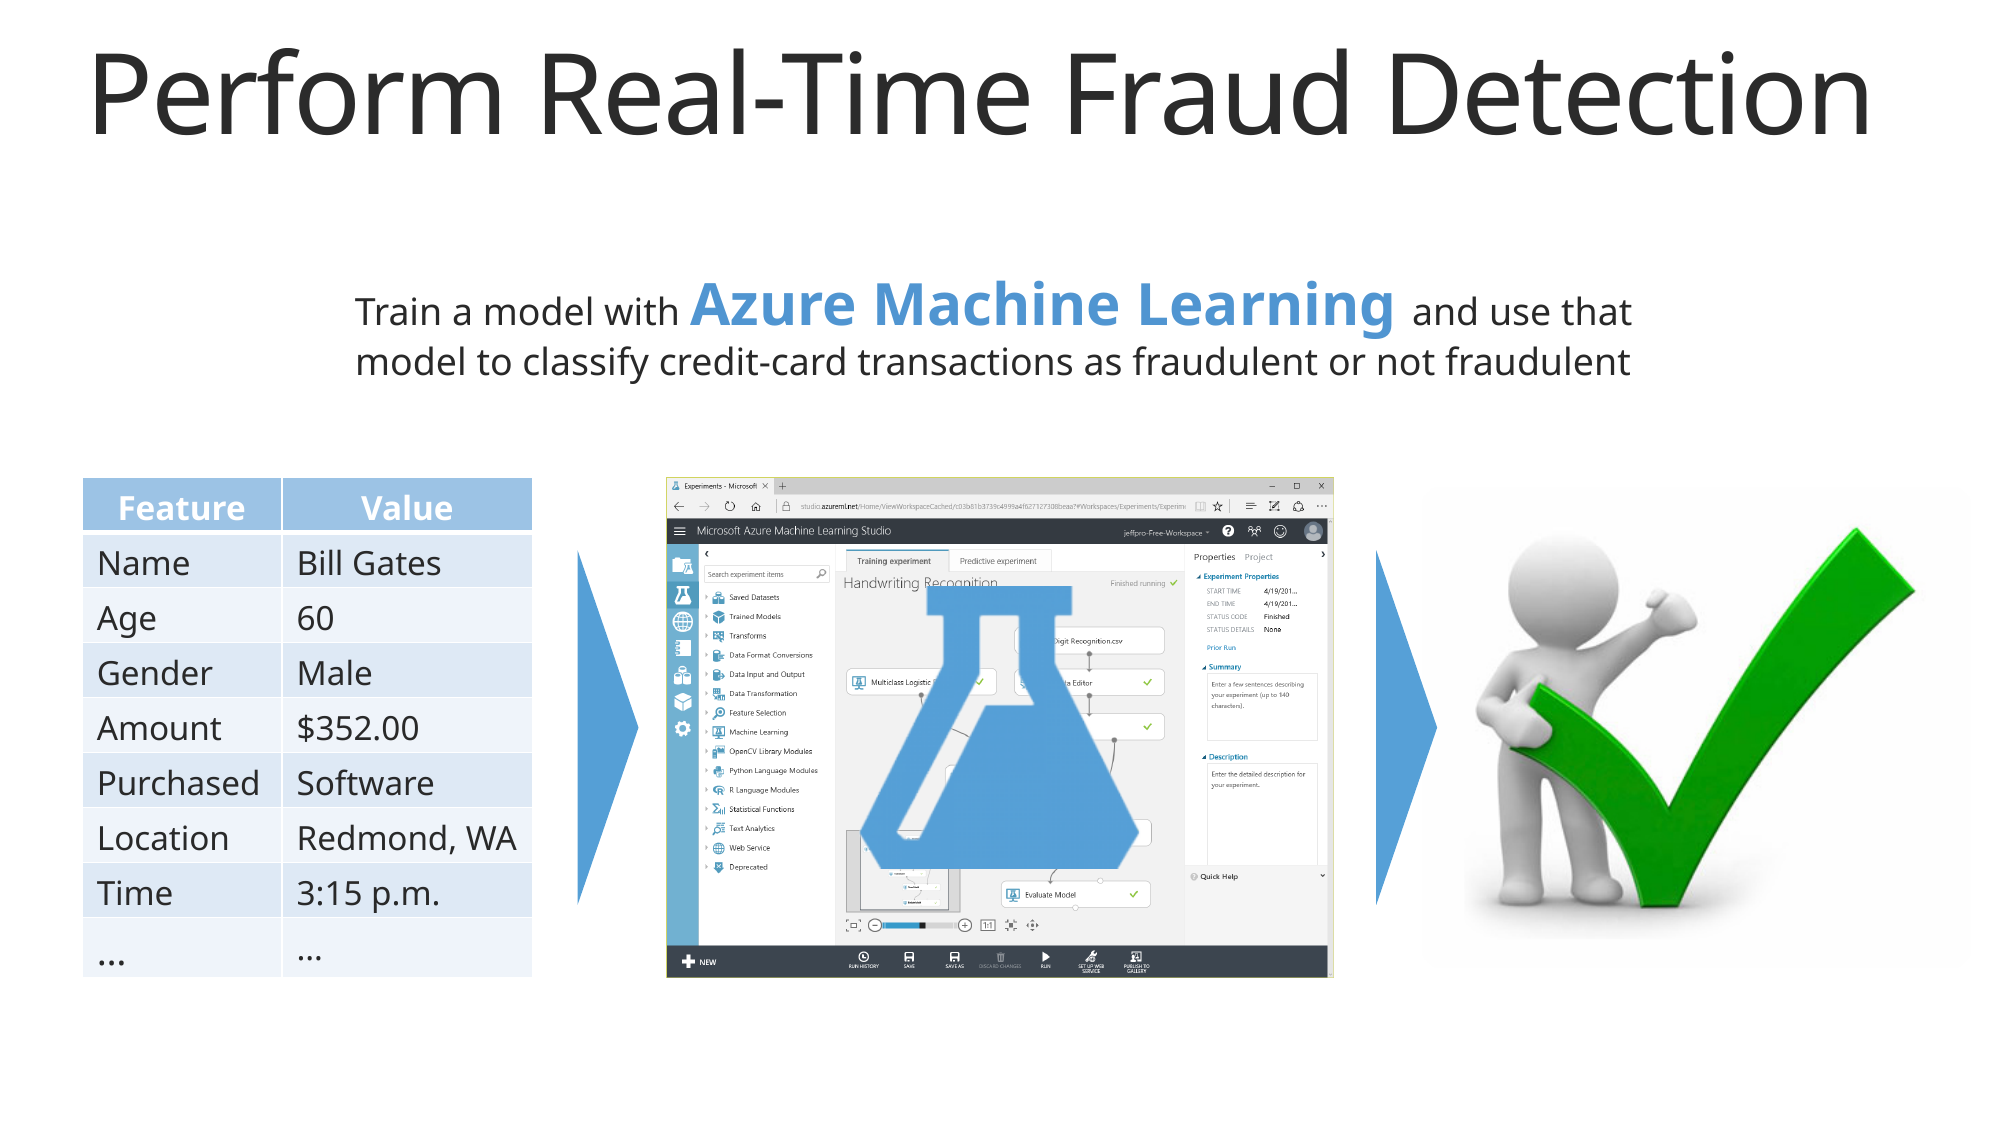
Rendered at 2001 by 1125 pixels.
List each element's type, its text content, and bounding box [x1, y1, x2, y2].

table_cell $352.00 [283, 698, 532, 752]
picture [666, 477, 1334, 978]
table_cell Bill Gates [283, 535, 532, 587]
table_cell Amount [83, 698, 281, 752]
text_box [1374, 548, 1417, 908]
title Perform Real-Time Fraud Detection [85, 37, 1915, 161]
table_cell 3:15 p.m. [283, 863, 532, 917]
table_cell 60 [283, 588, 532, 642]
text_box [575, 548, 641, 908]
table_header Value [283, 478, 532, 530]
table_cell Purchased [83, 753, 281, 807]
table_cell Redmond, WA [283, 808, 532, 862]
table_cell Male [283, 643, 532, 697]
table_cell … [83, 918, 281, 977]
table_cell Time [83, 863, 281, 917]
table_cell Gender [83, 643, 281, 697]
table_cell Name [83, 535, 281, 587]
table_cell Age [83, 588, 281, 642]
picture [1422, 487, 1971, 968]
table_cell Location [83, 808, 281, 862]
table_cell Software [283, 753, 532, 807]
table_header Feature [83, 478, 281, 530]
text_box Train a model with Azure Machine Learning and use that model to classify credit-card transactions as fraudulent or not fraudulent [322, 260, 1665, 390]
table_cell … [283, 918, 532, 977]
